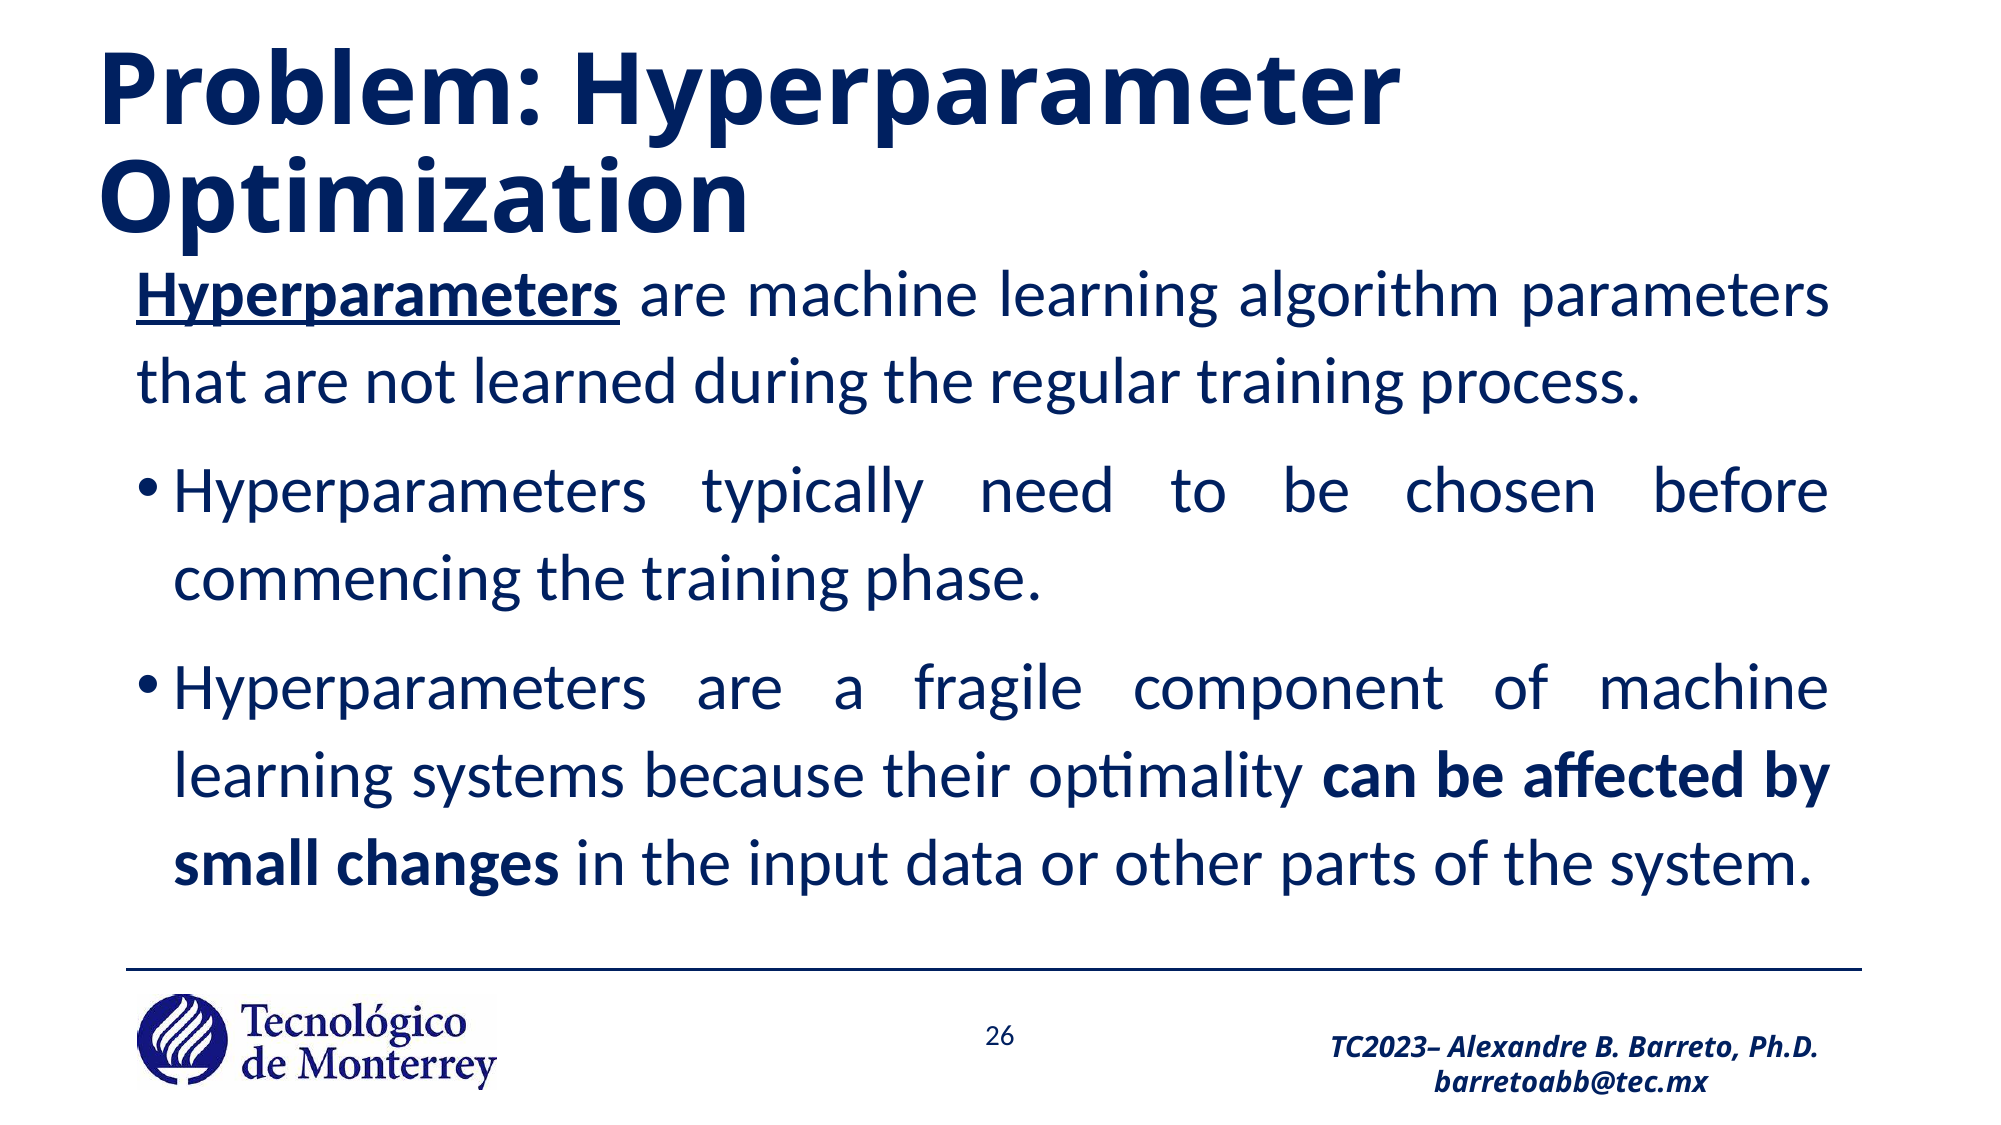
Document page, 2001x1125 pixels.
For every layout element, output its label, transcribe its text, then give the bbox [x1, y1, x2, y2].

title Problem: Hyperparameter Optimization [81, 26, 1807, 266]
picture [137, 994, 497, 1090]
list Hyperparameters are machine learning algorithm parameters that are not learned during the regular training process. Hyperparameters typically need to be chosen before commencing the training phase. Hyperparameters are a fragile component of machine learning systems because their optimality can be affected by small changes in the input data or other parts of the system. [121, 233, 1847, 958]
